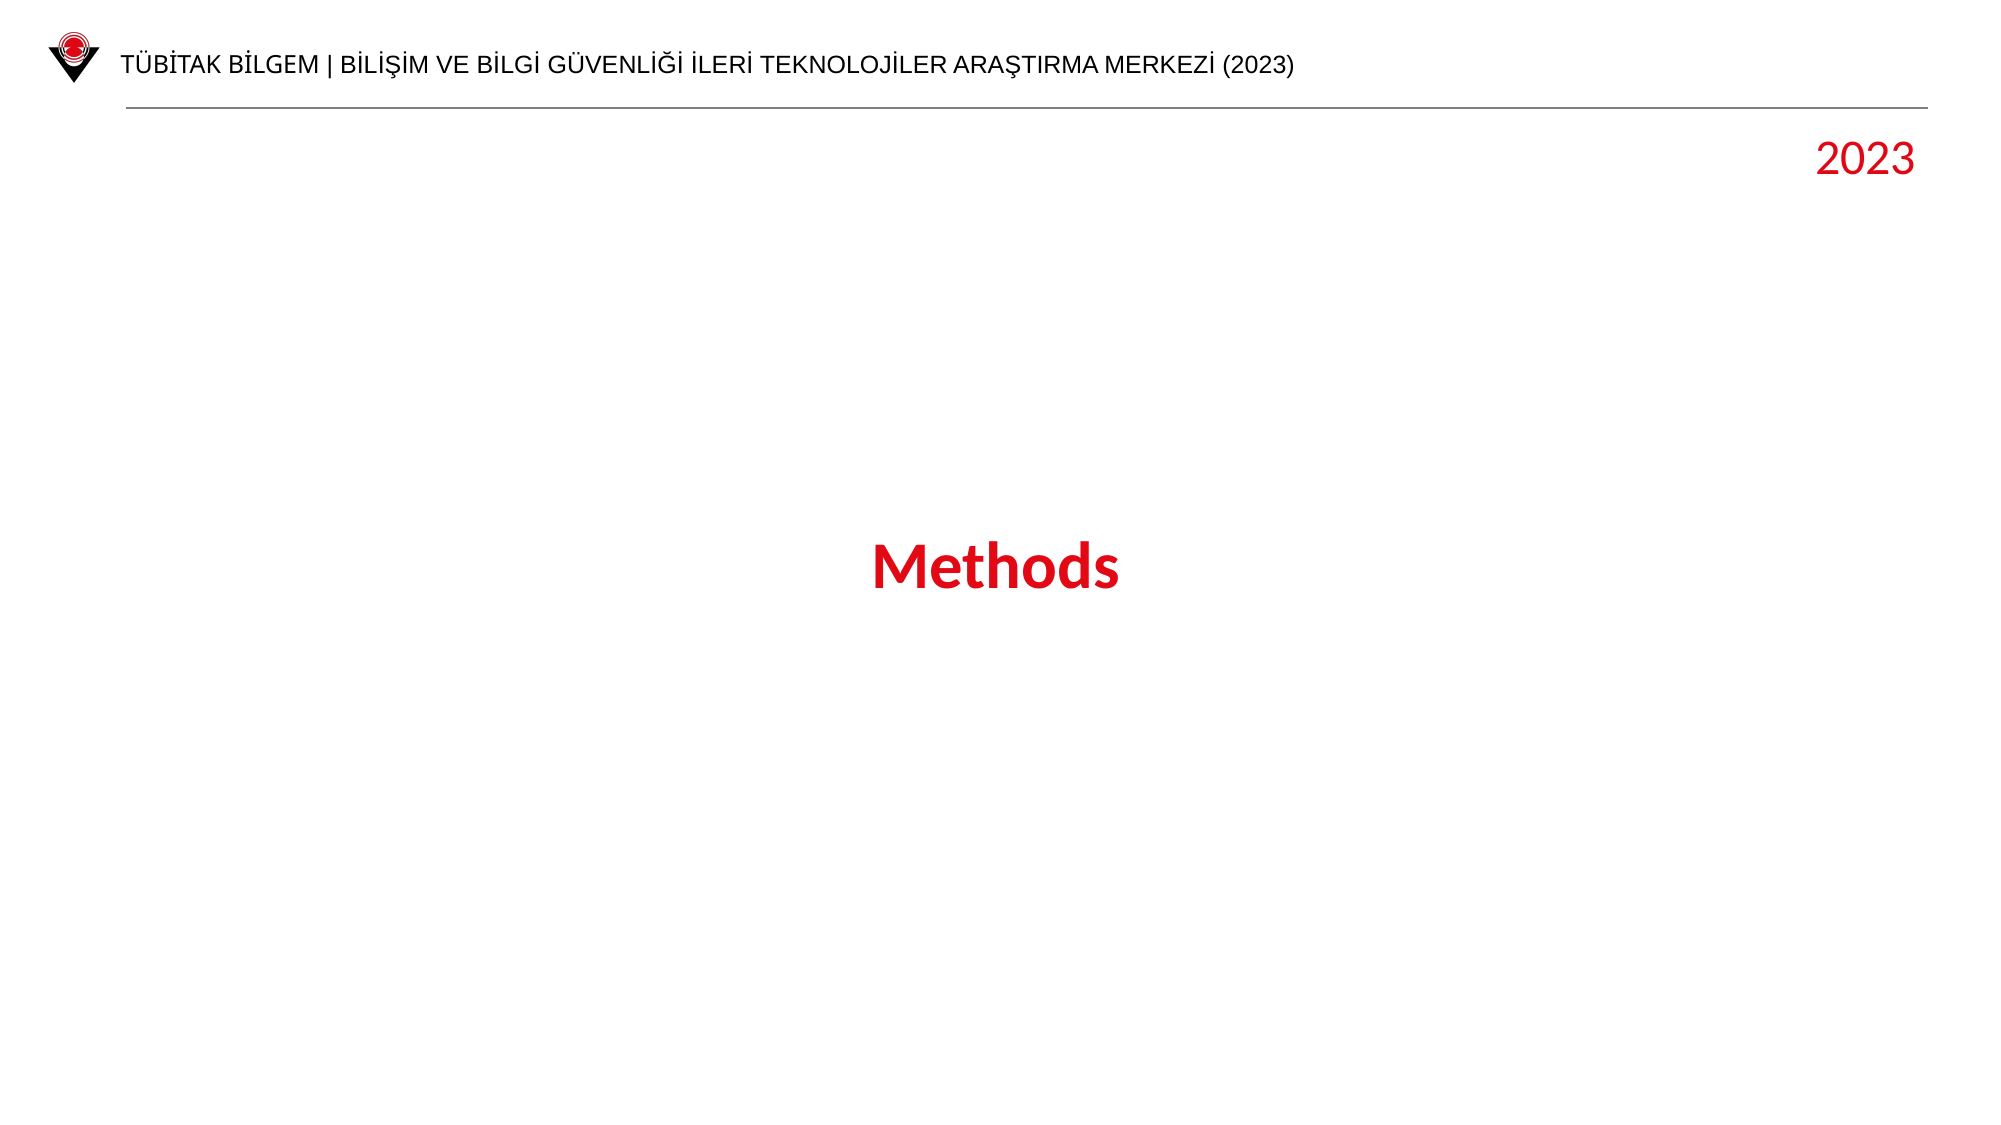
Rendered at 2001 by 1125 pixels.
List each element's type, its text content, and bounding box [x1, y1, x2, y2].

text_box 2023 [1650, 117, 1931, 193]
text_box Methods [856, 514, 1144, 610]
picture [42, 26, 106, 89]
